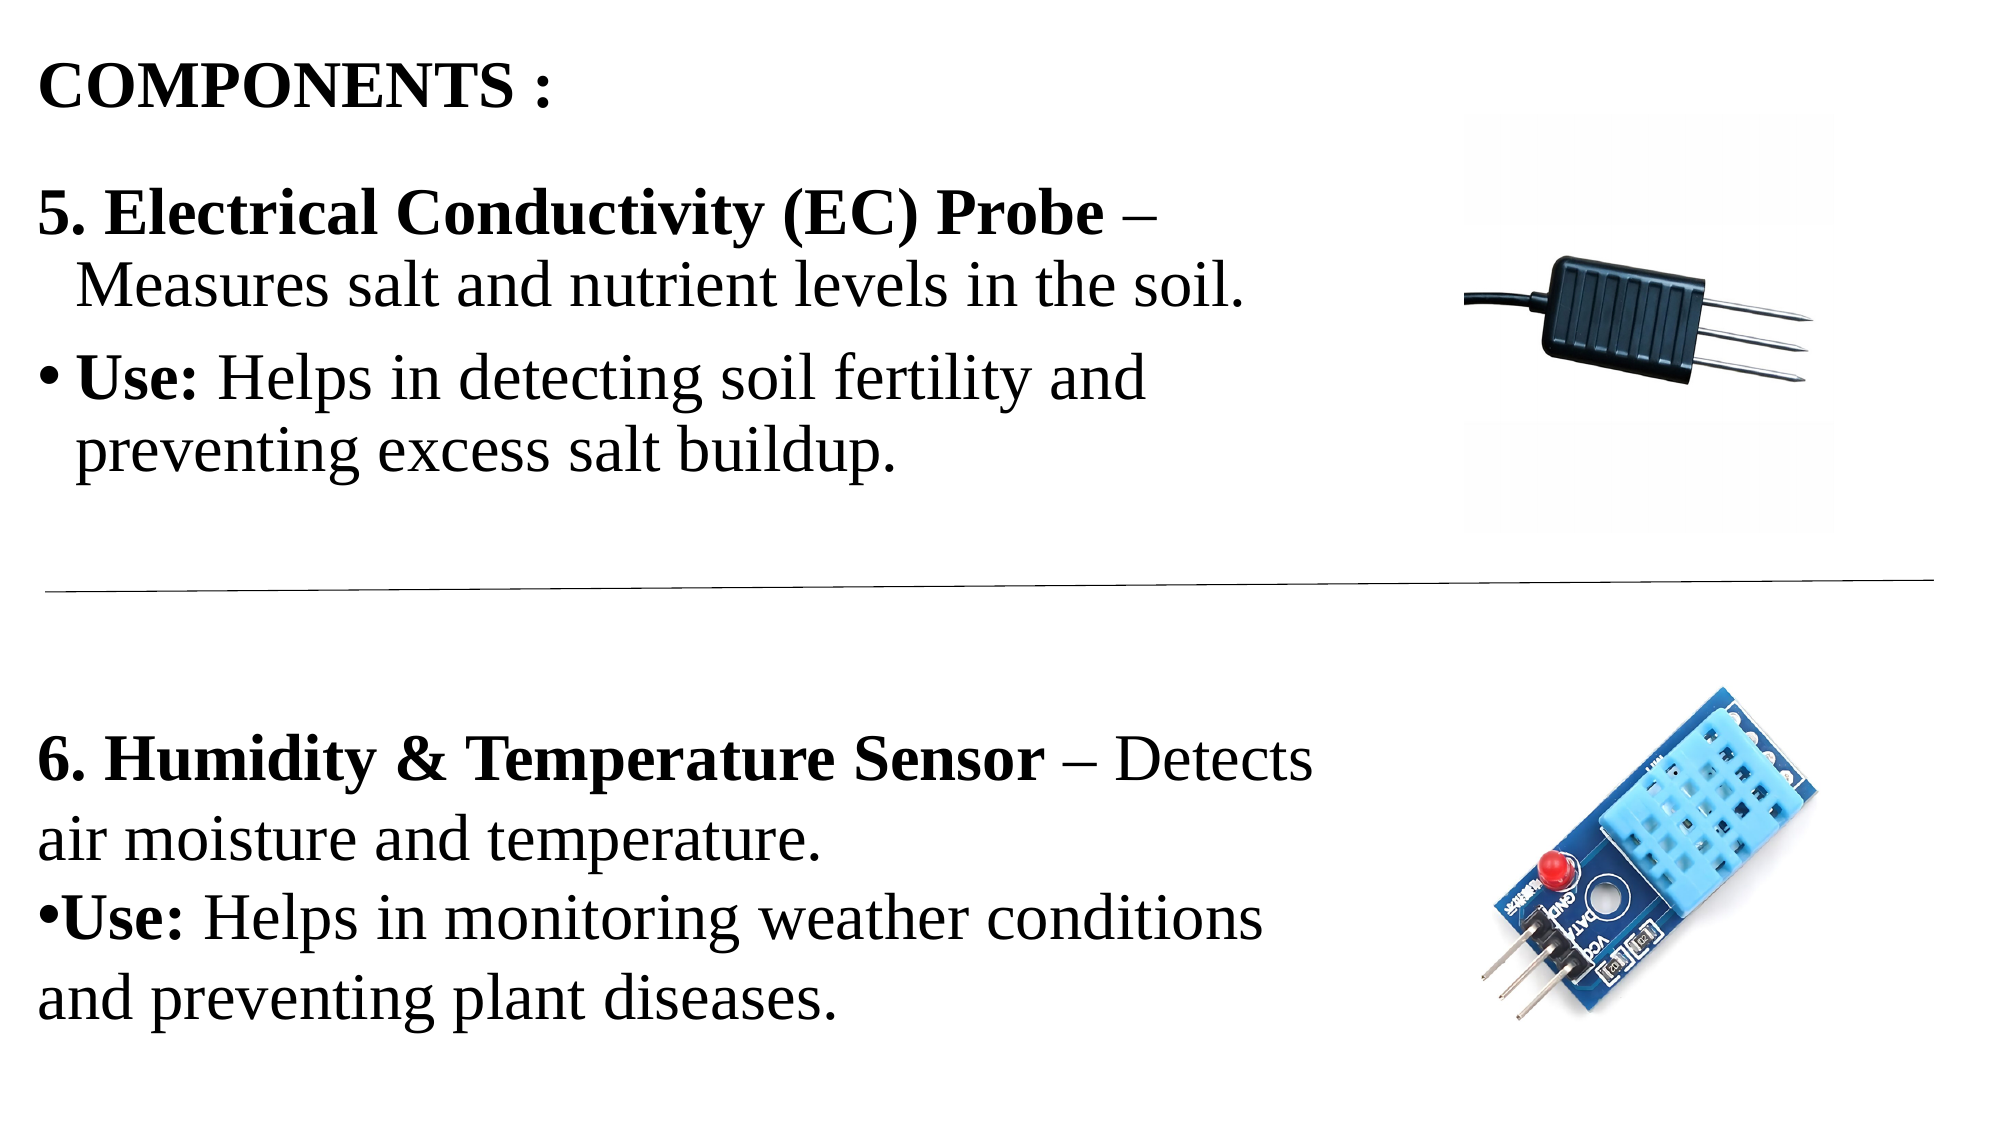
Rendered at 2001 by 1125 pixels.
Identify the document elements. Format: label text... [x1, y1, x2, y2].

list 5. Electrical Conductivity (EC) Probe – Measures salt and nutrient levels in the soil. Use: Helps in detecting soil fertility and preventing excess salt buildup. [22, 169, 1352, 500]
text_box 6. Humidity & Temperature Sensor – Detects air moisture and temperature. Use: Helps in monitoring weather conditions and preventing plant diseases. [22, 705, 1352, 1041]
picture [1464, 663, 1834, 1047]
title COMPONENTS : [22, 28, 1178, 144]
picture [1464, 114, 1834, 533]
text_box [45, 580, 1934, 592]
